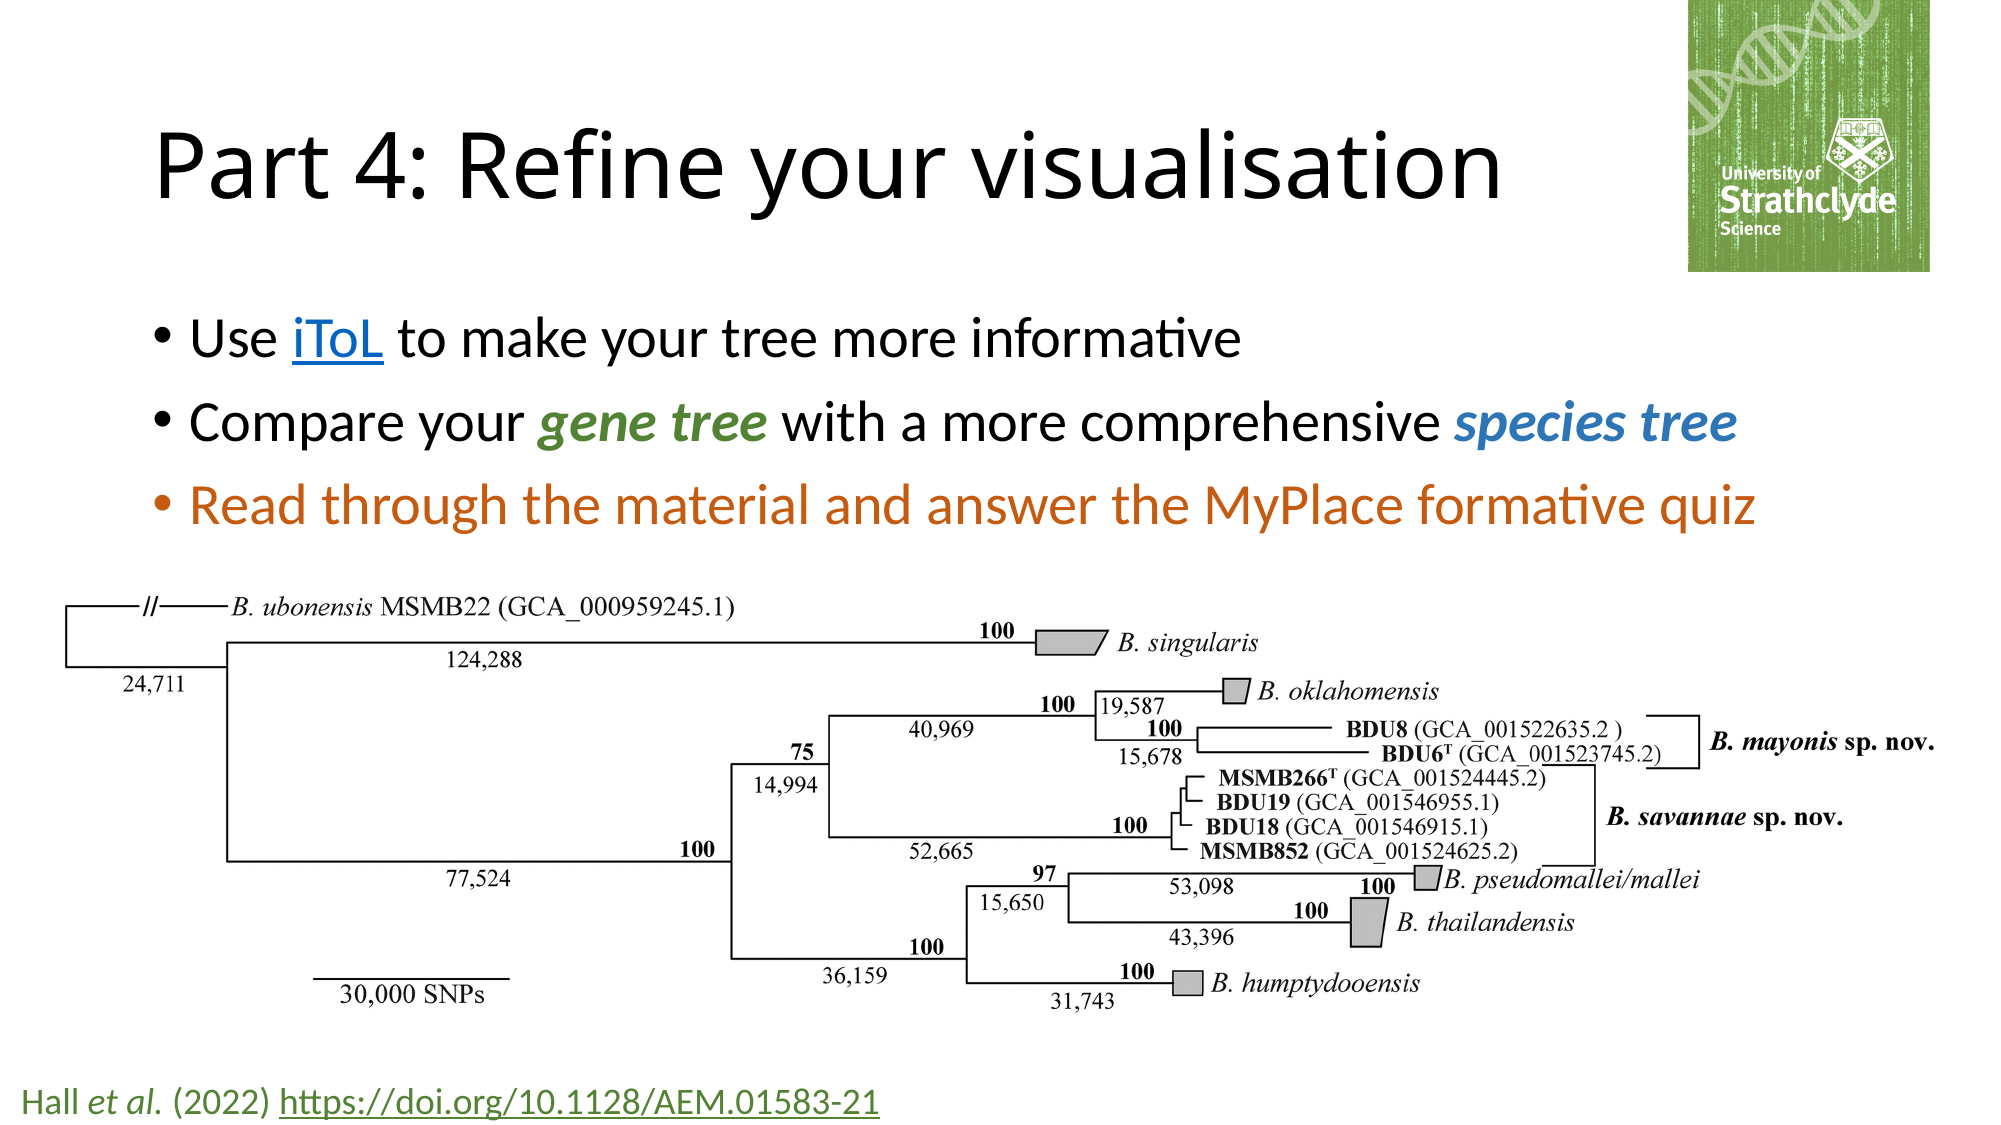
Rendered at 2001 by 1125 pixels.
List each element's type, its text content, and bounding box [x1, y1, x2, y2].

text_box Hall et al. (2022) https://doi.org/10.1128/AEM.01583-21 [6, 1069, 896, 1125]
title Part 4: Refine your visualisation [137, 59, 1863, 278]
list Use iToL to make your tree more informative Compare your gene tree with a more comprehensive species tree Read through the material and answer the MyPlace formative quiz [137, 299, 1846, 592]
picture [64, 592, 1936, 1015]
picture [1688, 0, 1930, 272]
